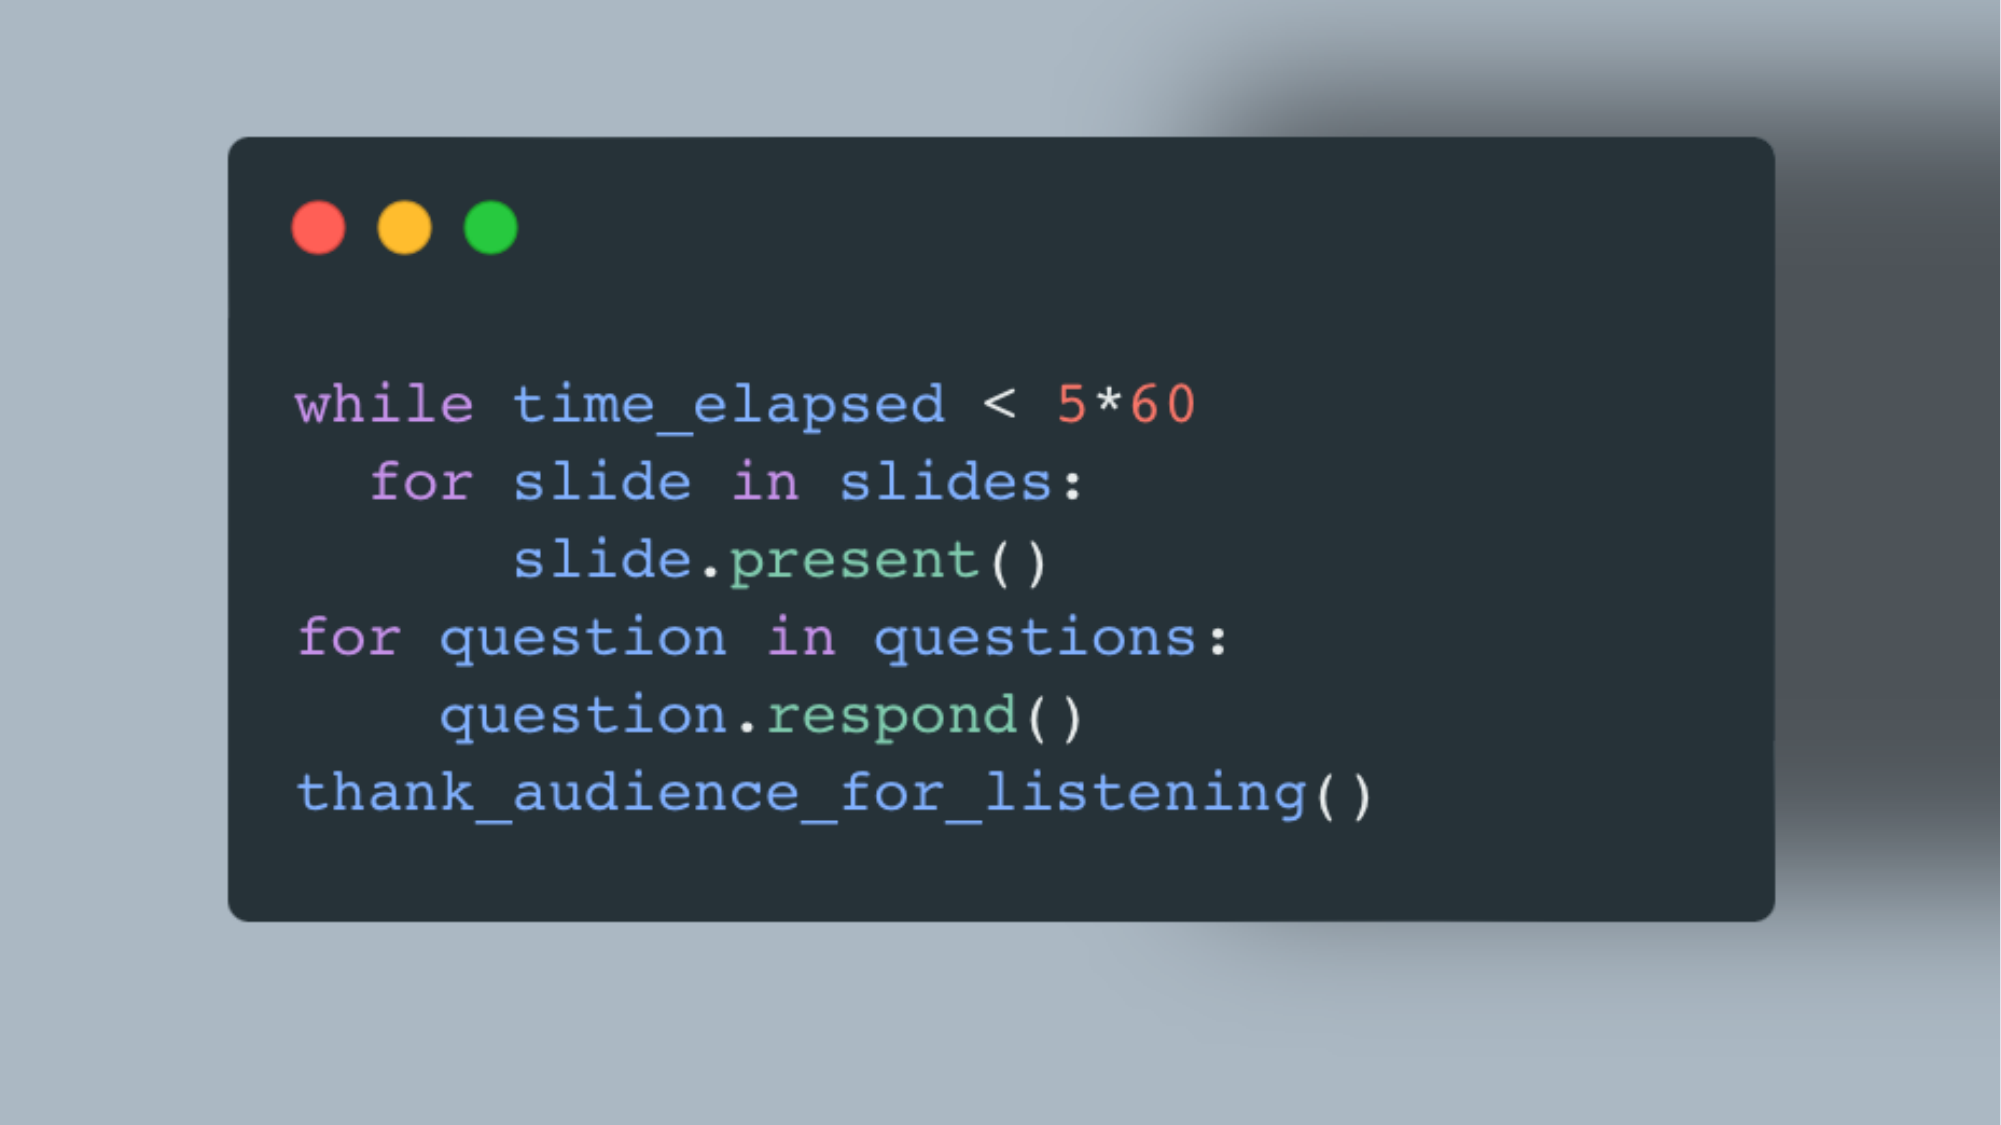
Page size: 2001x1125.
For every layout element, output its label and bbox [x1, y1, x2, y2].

list [0, 0, 2000, 1125]
